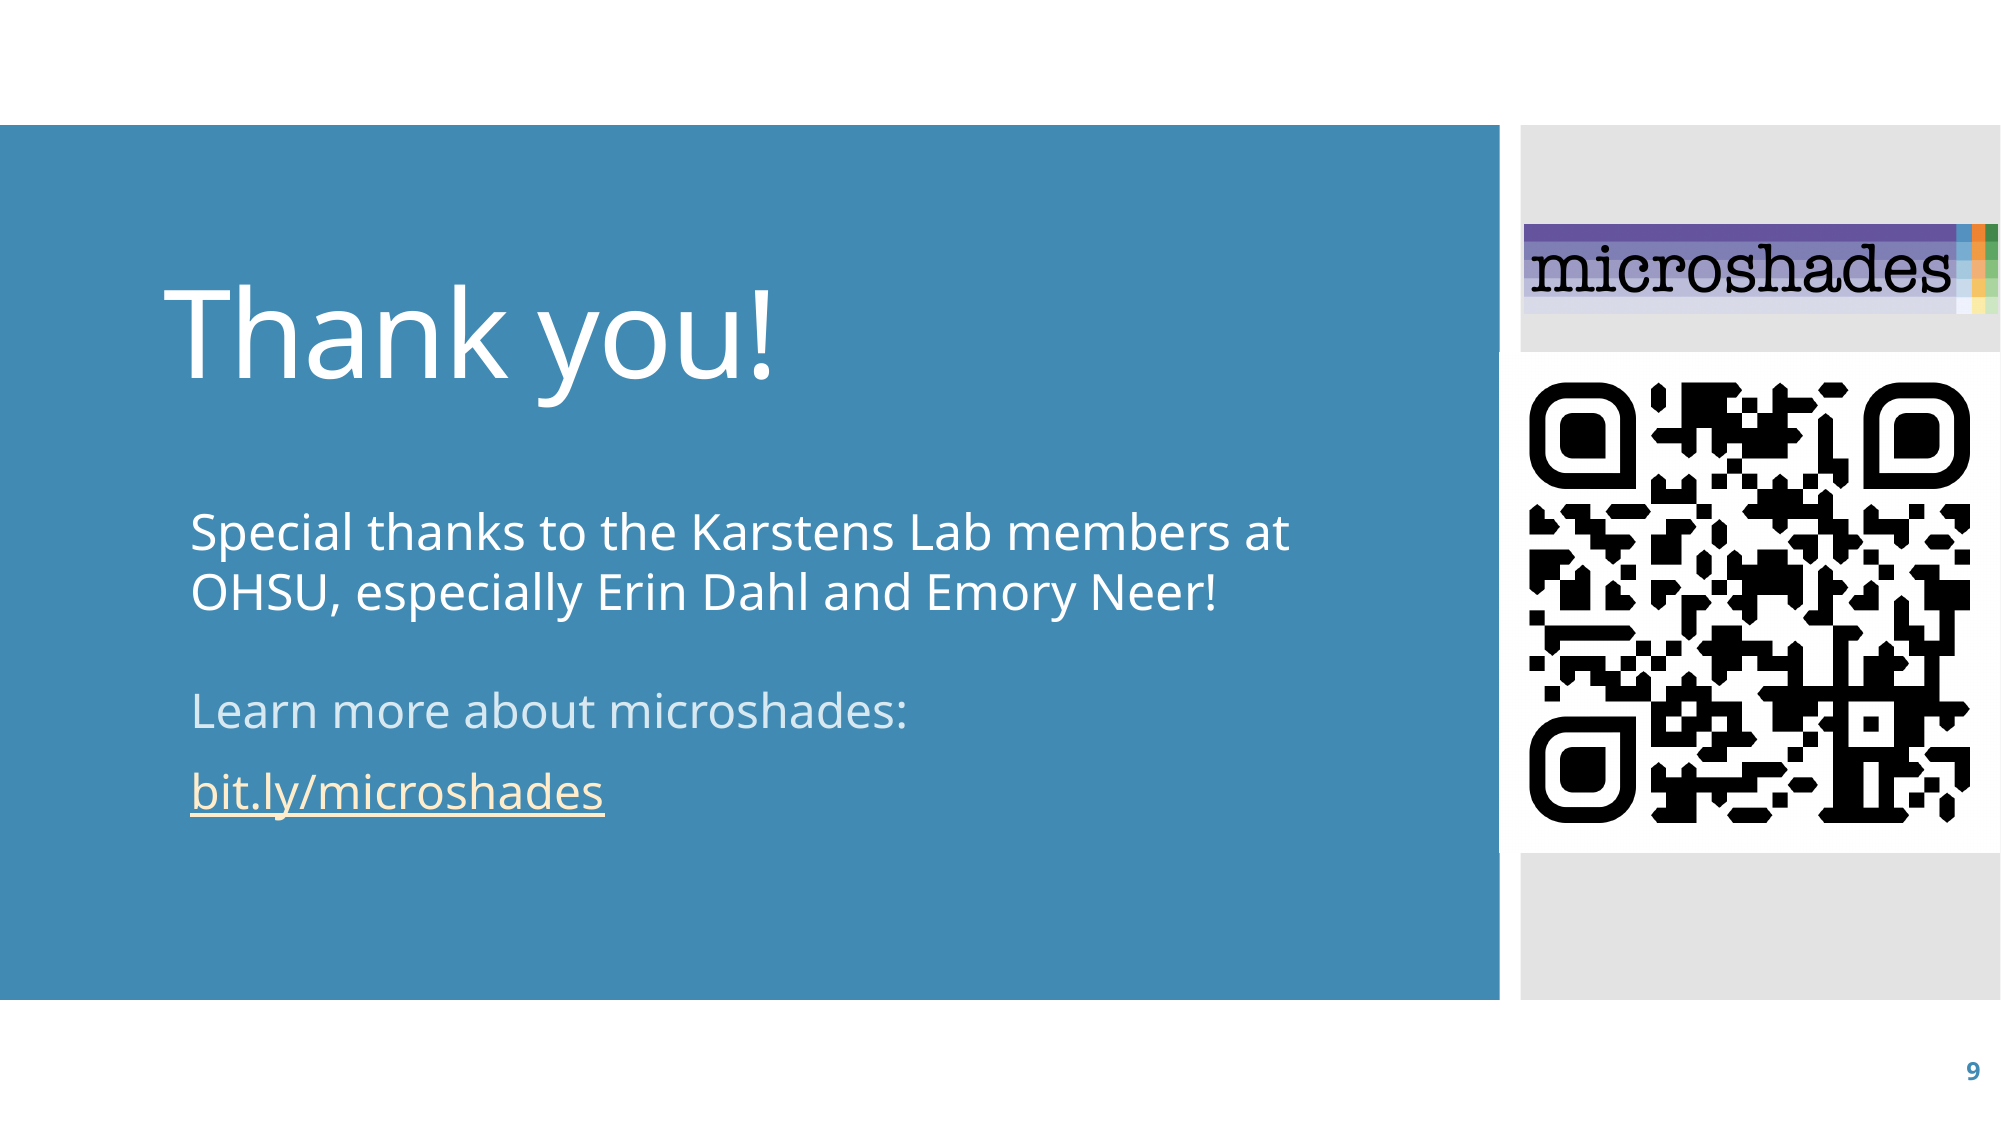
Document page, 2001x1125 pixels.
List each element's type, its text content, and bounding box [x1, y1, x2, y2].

subtitle Learn more about microshades: bit.ly/microshades [175, 679, 1376, 830]
picture [1524, 224, 1998, 314]
text_box Special thanks to the Karstens Lab members at OHSU, especially Erin Dahl and Emory Neer! [175, 492, 1321, 628]
picture [1499, 351, 2000, 853]
slide_number 9 [1744, 1042, 1996, 1103]
title Thank you! [148, 0, 1349, 413]
